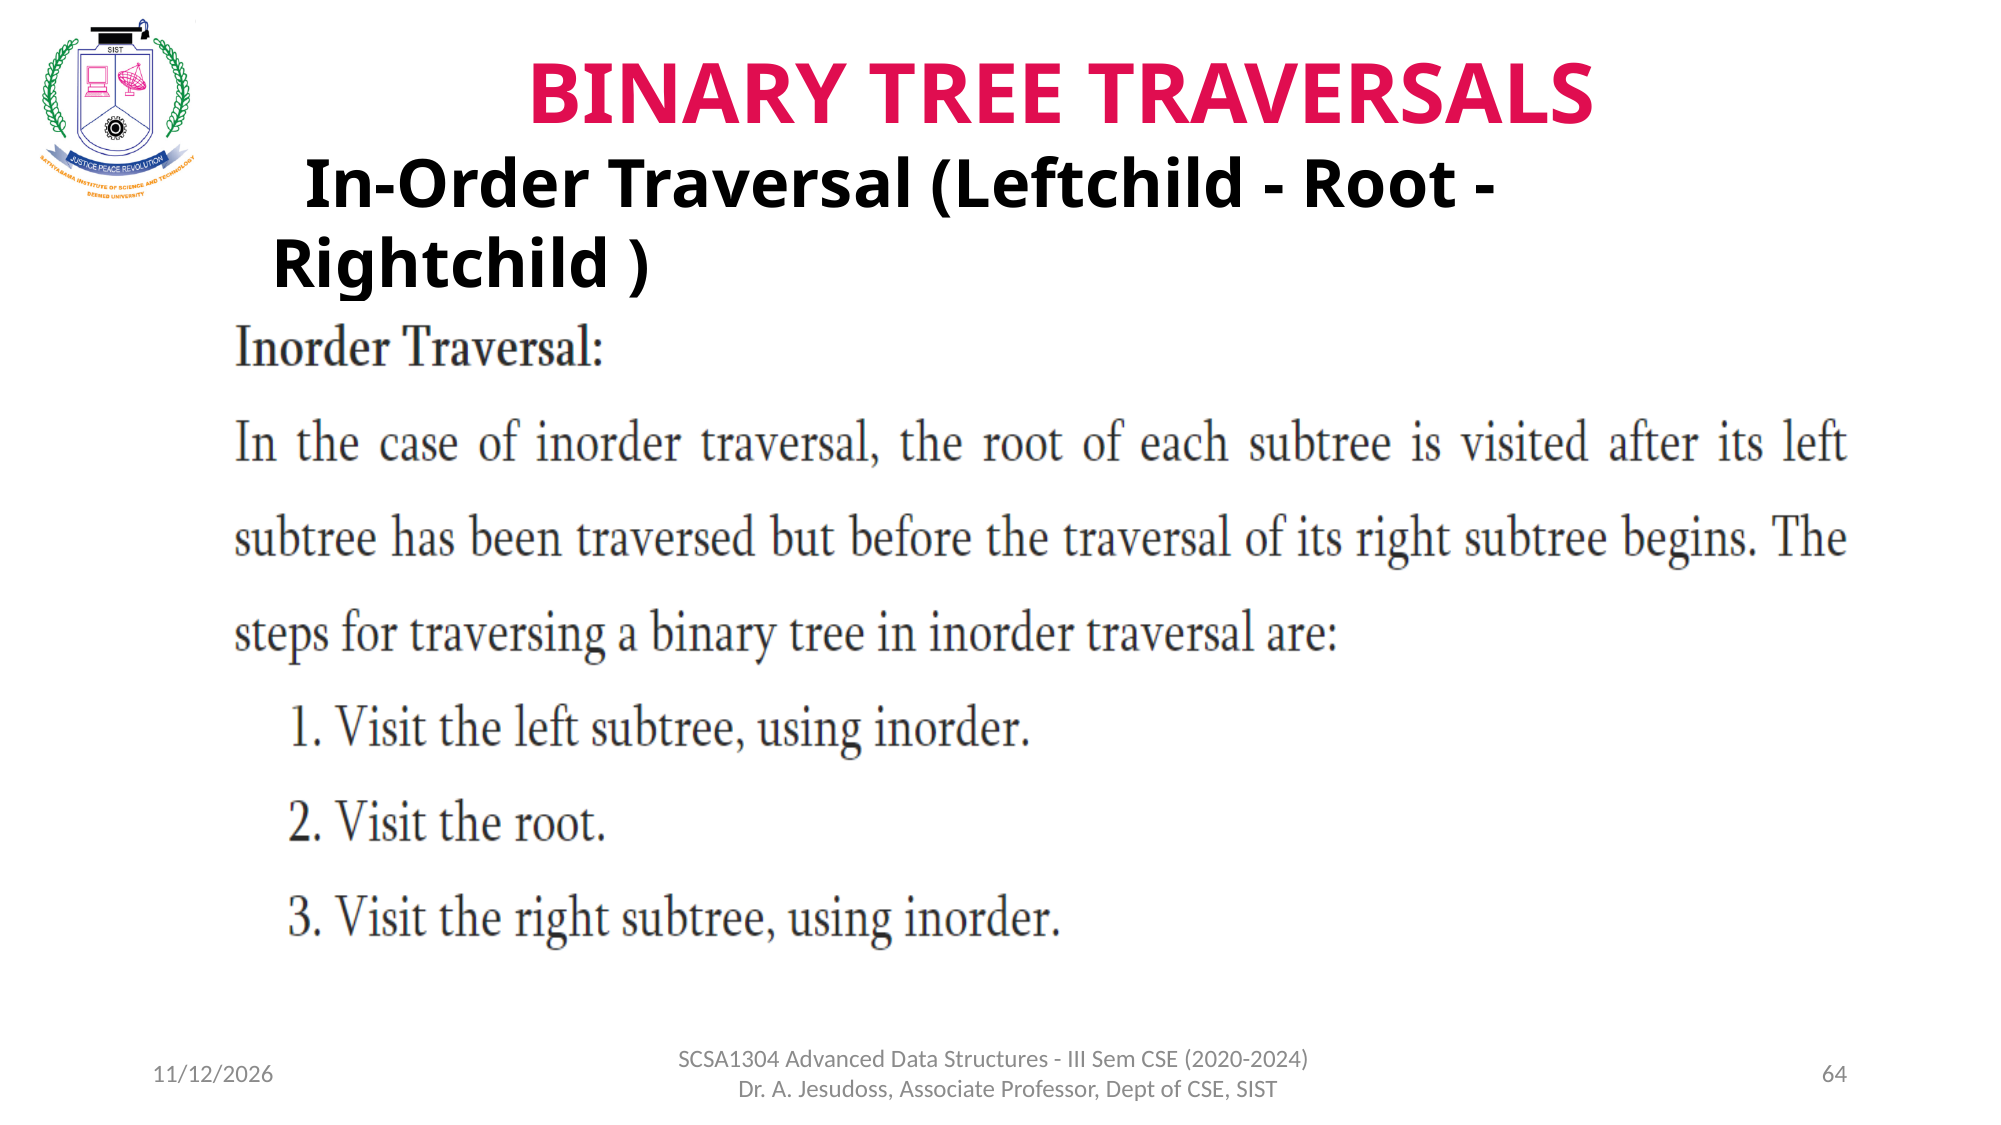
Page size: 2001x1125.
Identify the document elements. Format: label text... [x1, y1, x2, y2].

picture [214, 301, 1867, 982]
text_box BINARY TREE TRAVERSALS In-Order Traversal (Leftchild - Root - Rightchild ) [256, 33, 1867, 301]
picture [28, 14, 196, 205]
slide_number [137, 1042, 588, 1103]
footer SCSA1304 Advanced Data Structures - III Sem CSE (2020-2024) Dr. A. Jesudoss, Associate Professor, Dept of CSE, SIST [662, 1042, 1338, 1103]
slide_number 64 [1412, 1042, 1863, 1103]
